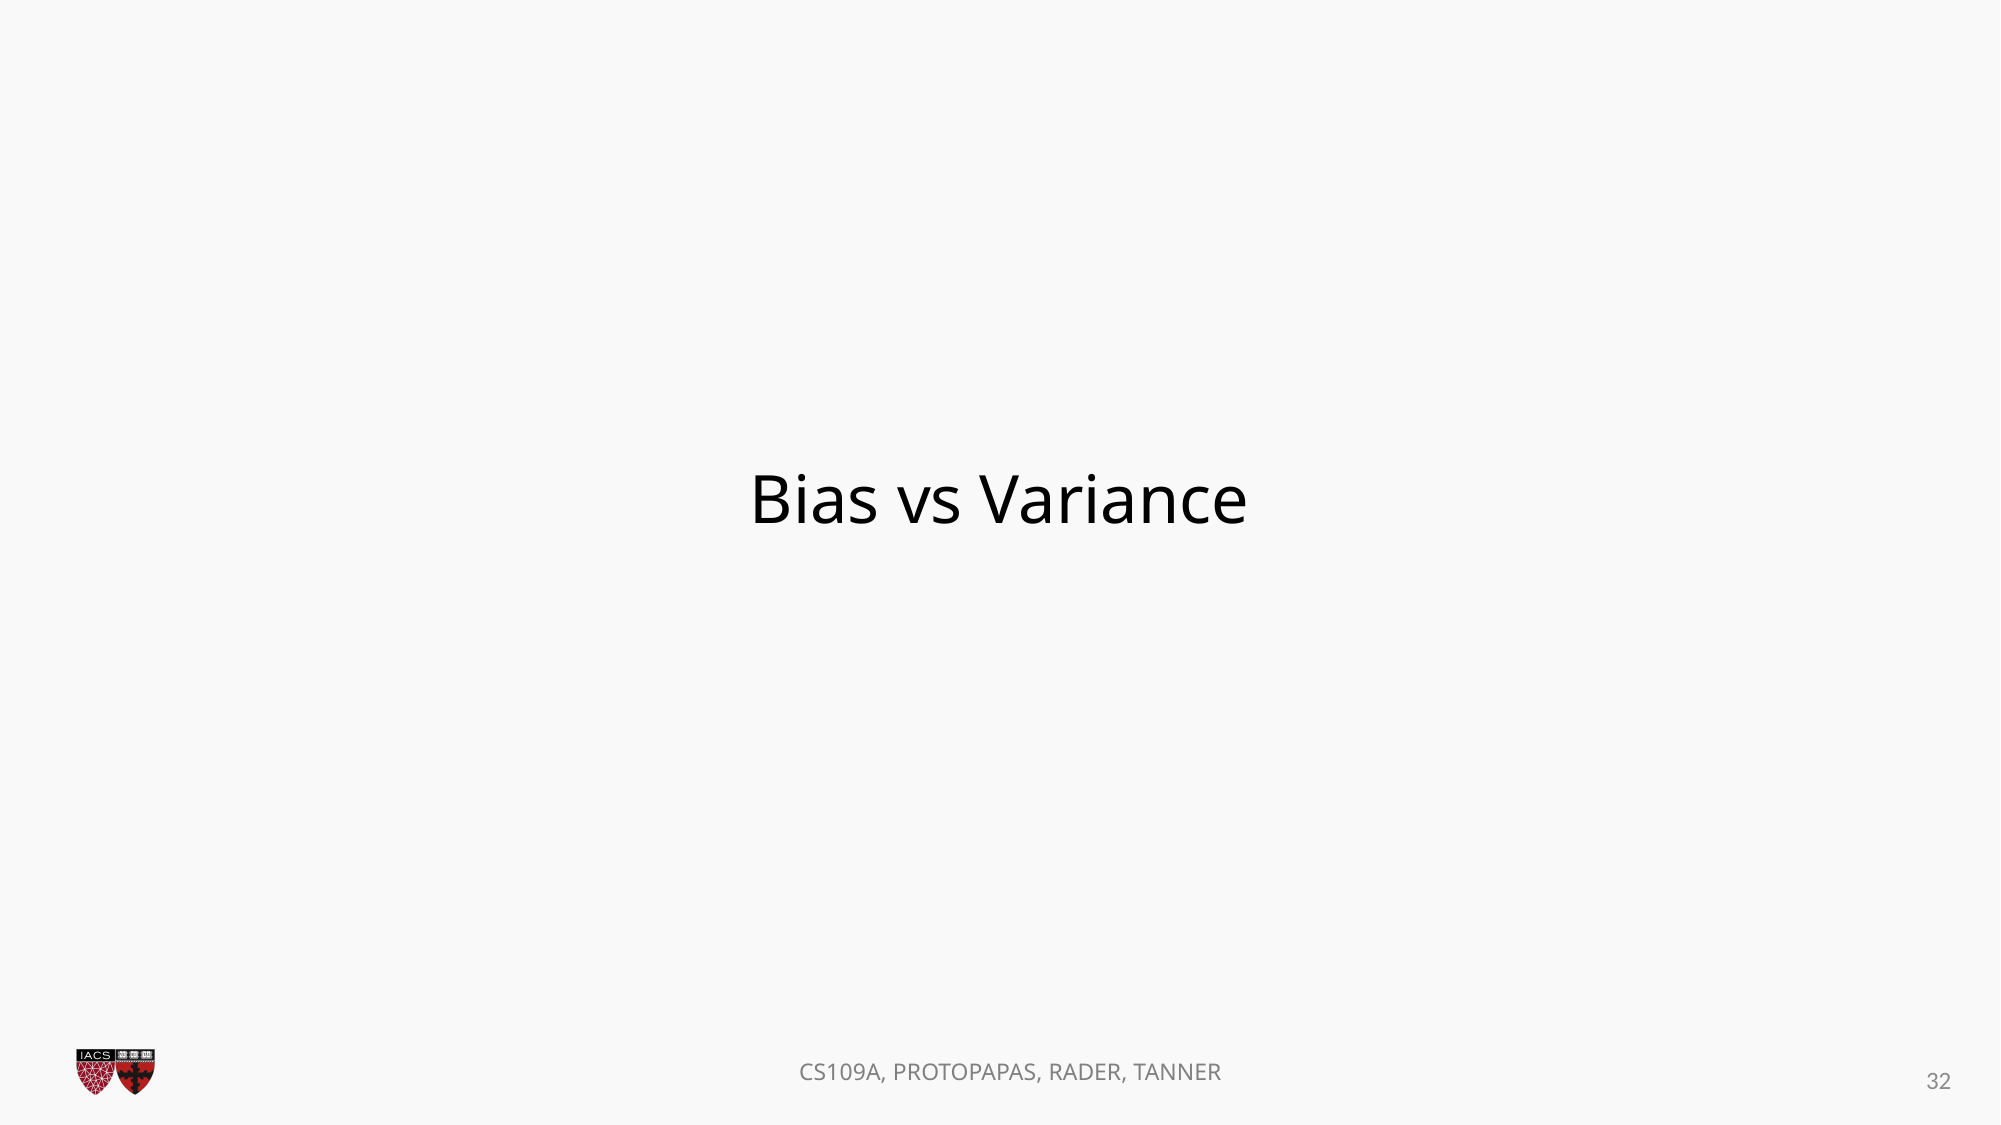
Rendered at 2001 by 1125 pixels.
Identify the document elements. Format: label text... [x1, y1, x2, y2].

title Bias vs Variance [99, 449, 1900, 576]
picture [75, 1049, 155, 1095]
slide_number 32 [1500, 1050, 1967, 1110]
